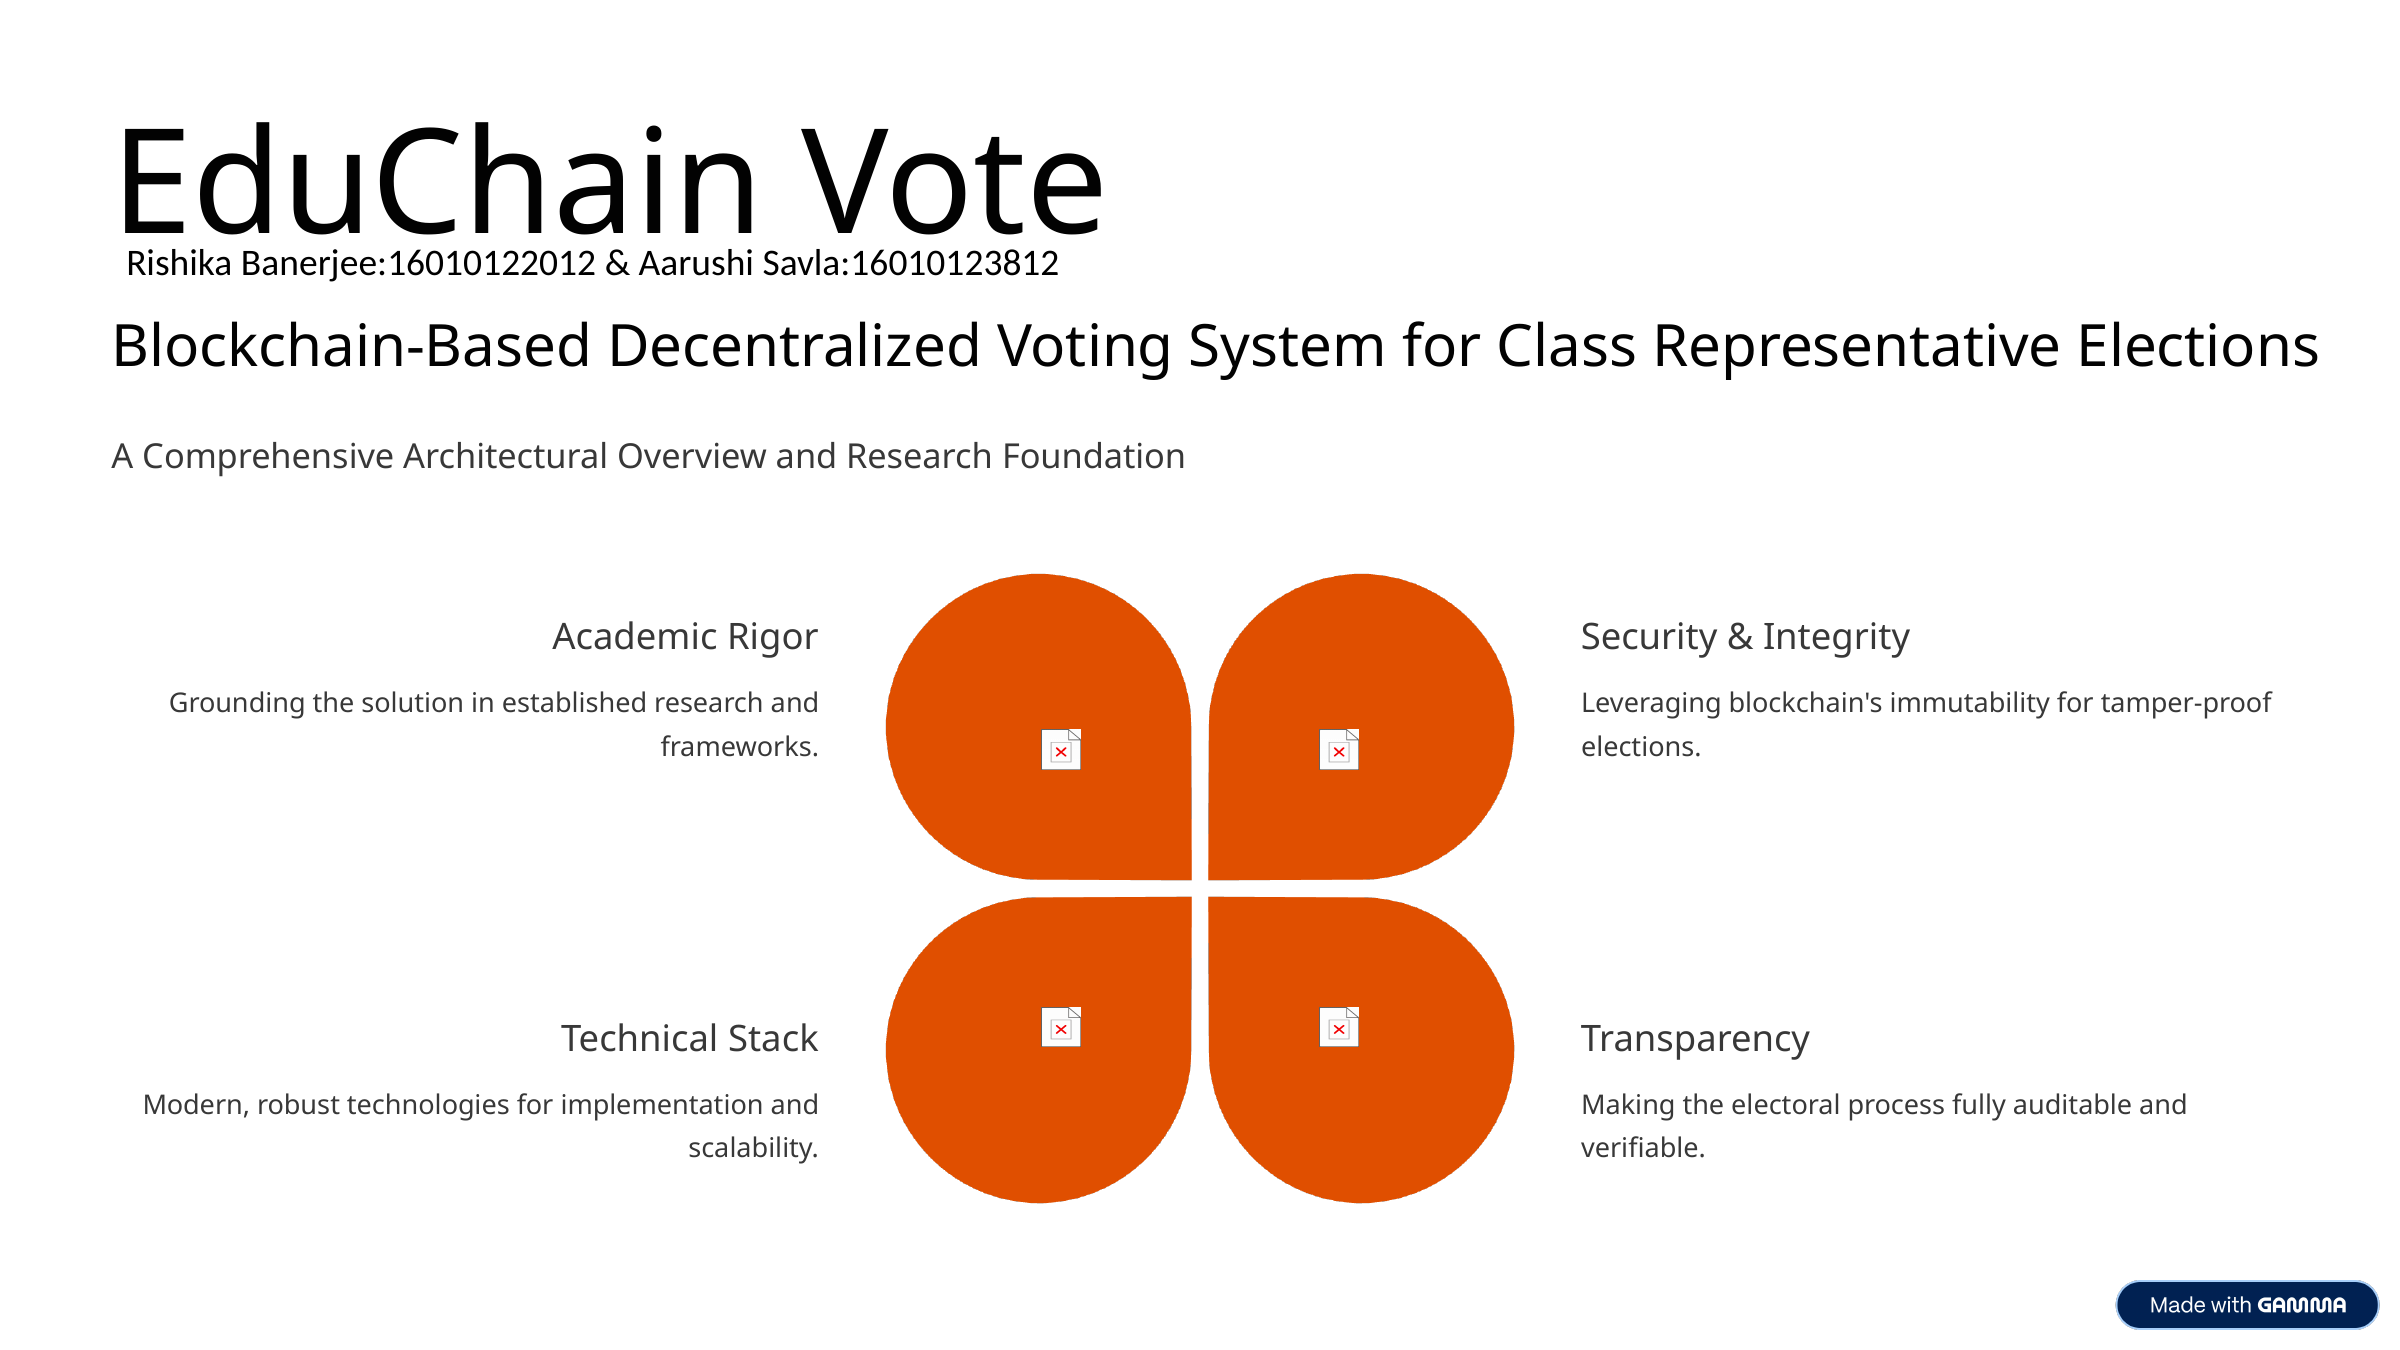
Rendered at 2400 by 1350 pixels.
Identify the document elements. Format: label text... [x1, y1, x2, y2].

text_box Blockchain-Based Decentralized Voting System for Class Representative Elections [111, 305, 2232, 379]
text_box Leveraging blockchain's immutability for tamper-proof elections. [1581, 673, 2289, 764]
text_box Academic Rigor [453, 611, 818, 658]
text_box Grounding the solution in established research and frameworks. [111, 673, 818, 764]
text_box Security & Integrity [1581, 611, 1947, 658]
picture [818, 507, 1581, 1270]
text_box A Comprehensive Architectural Overview and Research Foundation [111, 420, 2289, 476]
text_box EduChain Vote [111, 80, 1576, 264]
text_box Transparency [1581, 1013, 1947, 1060]
picture [2106, 1271, 2389, 1339]
text_box Making the electoral process fully auditable and verifiable. [1581, 1075, 2289, 1165]
text_box Modern, robust technologies for implementation and scalability. [111, 1075, 818, 1165]
text_box Technical Stack [453, 1013, 818, 1060]
text_box Rishika Banerjee:16010122012 & Aarushi Savla:16010123812 [111, 230, 1471, 290]
